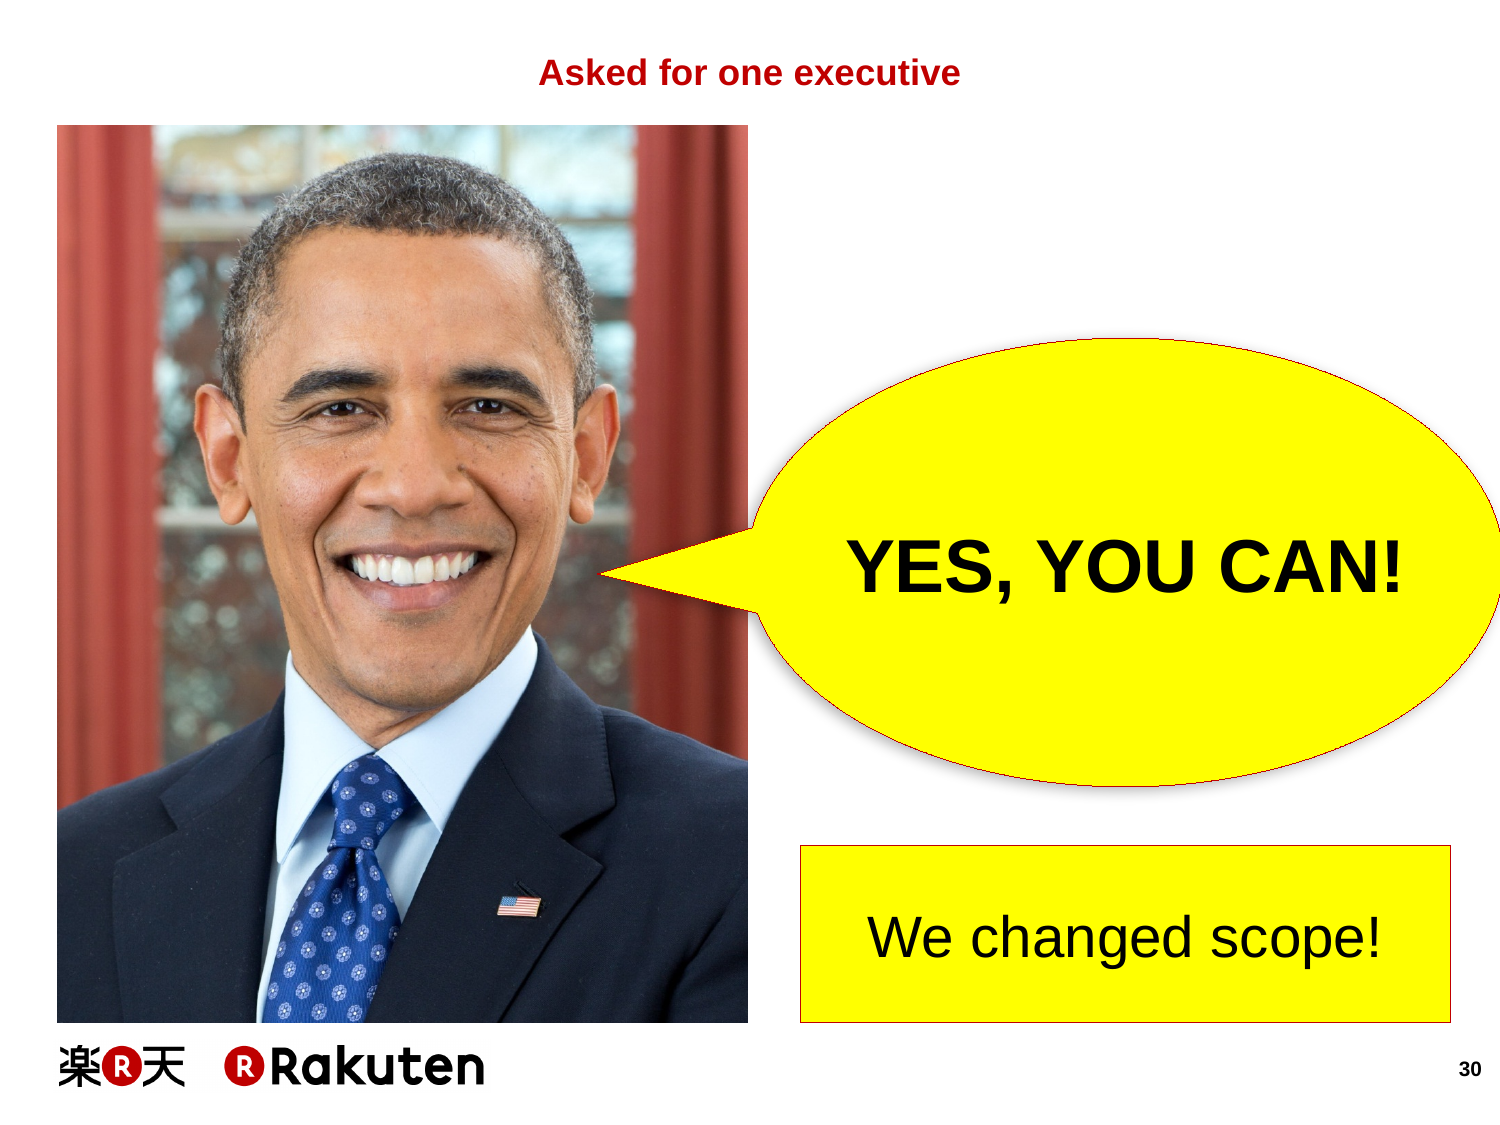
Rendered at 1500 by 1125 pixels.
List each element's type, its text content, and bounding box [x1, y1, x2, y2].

picture [56, 125, 748, 1024]
title Asked for one executive [59, 41, 1441, 101]
picture [53, 1039, 491, 1093]
text_box We changed scope! [800, 845, 1451, 1023]
text_box YES, YOU CAN! [753, 338, 1500, 787]
